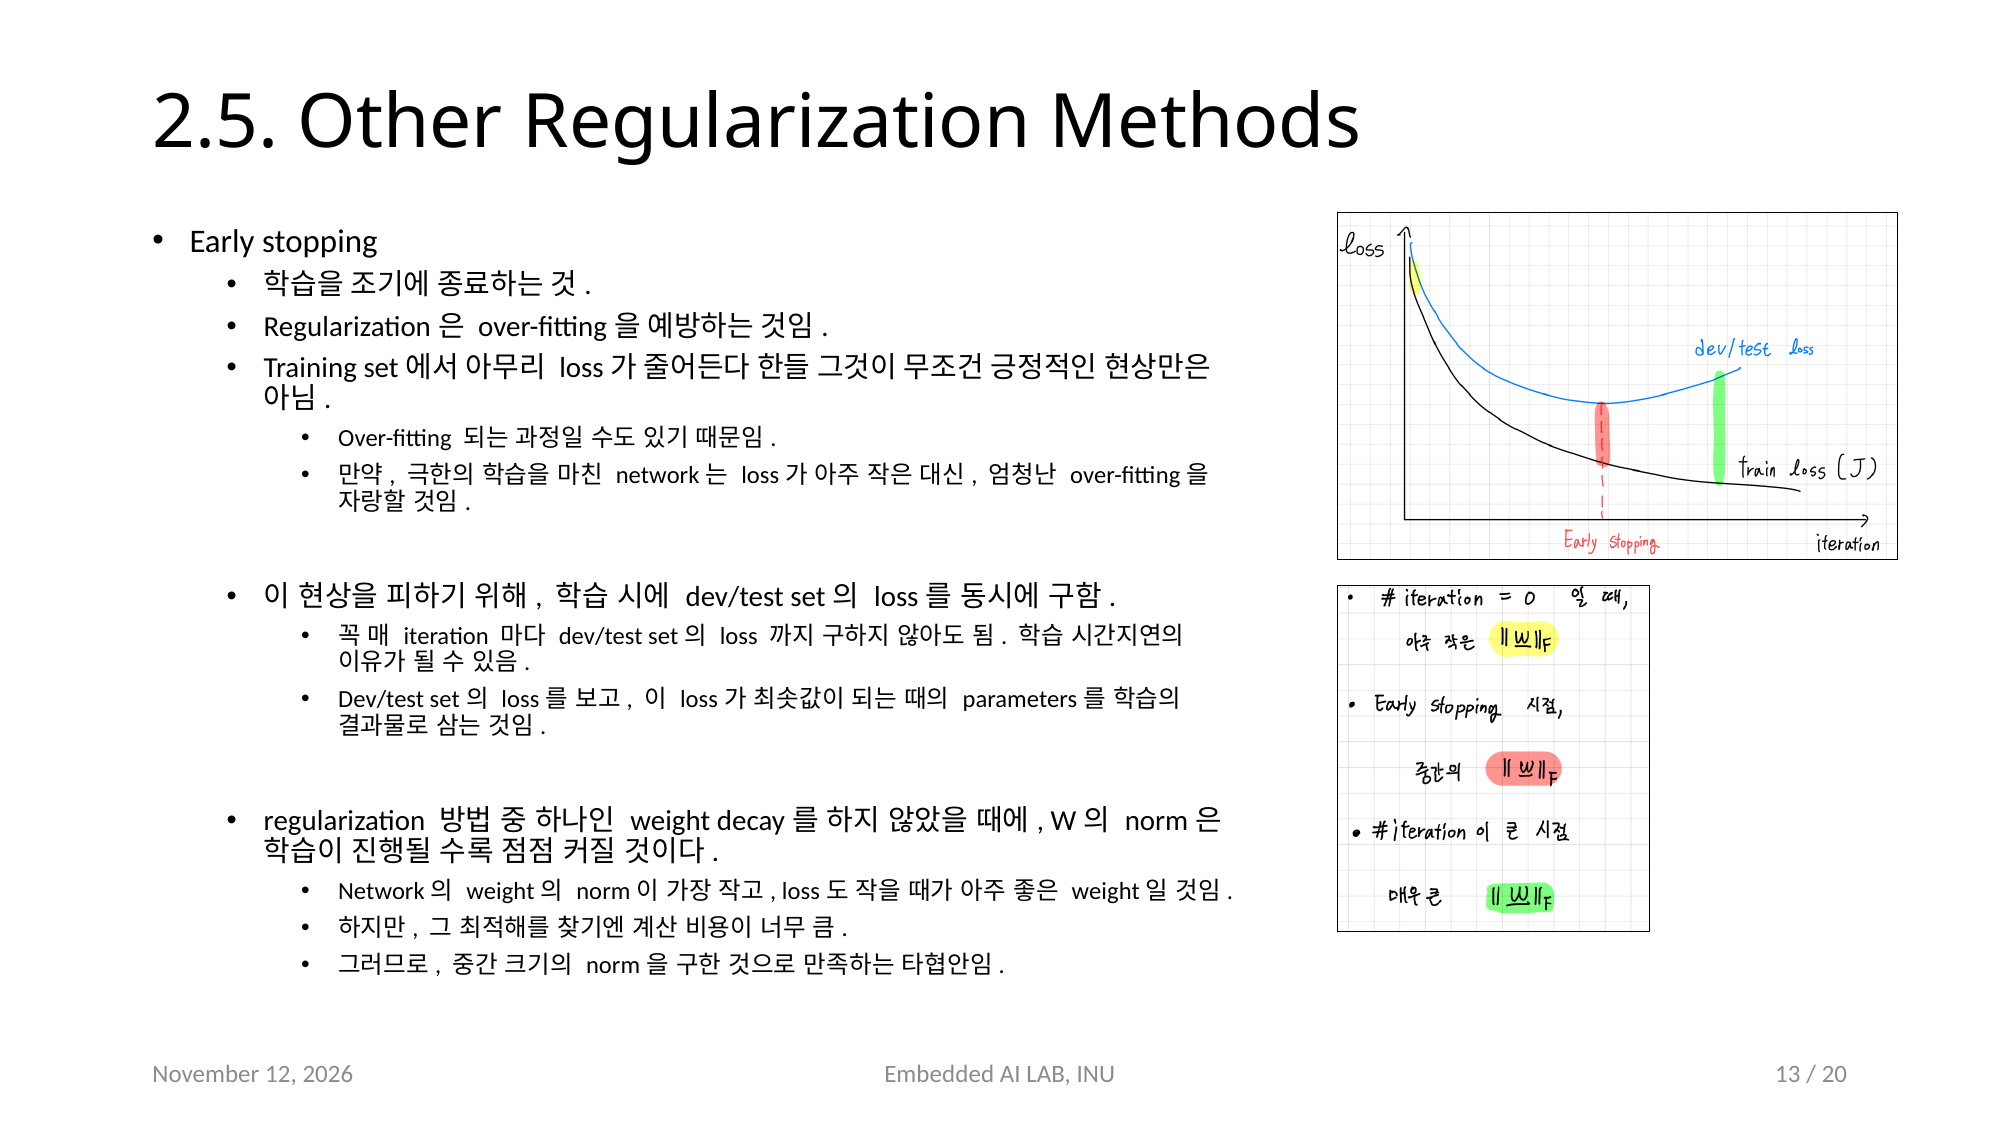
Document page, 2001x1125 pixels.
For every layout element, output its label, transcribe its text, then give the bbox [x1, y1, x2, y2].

title 2.5. Other Regularization Methods [137, 59, 1863, 187]
picture [1337, 212, 1898, 559]
slide_number 13 / 20 [1412, 1042, 1863, 1103]
list Early stopping 학습을 조기에 종료하는 것. Regularization은 over-fitting을 예방하는 것임. Training set에서 아무리 loss가 줄어든다 한들 그것이 무조건 긍정적인 현상만은 아님. Over-fitting 되는 과정일 수도 있기 때문임. 만약, 극한의 학습을 마친 network는 loss가 아주 작은 대신, 엄청난 over-fitting을 자랑할 것임. 이 현상을 피하기 위해, 학습 시에 dev/test set의 loss를 동시에 구함. 꼭 매 iteration 마다 dev/test set의 loss 까지 구하지 않아도 됨. 학습 시간지연의 이유가 될 수 있음. Dev/test set의 loss를 보고, 이 loss가 최솟값이 되는 때의 parameters를 학습의 결과물로 삼는 것임. regularization 방법 중 하나인 weight decay를 하지 않았을 때에, W의 norm은 학습이 진행될 수록 점점 커질 것이다. Network의 weight의 norm이 가장 작고, loss도 작을 때가 아주 좋은 weight일 것임. 하지만, 그 최적해를 찾기엔 계산 비용이 너무 큼. 그러므로, 중간 크기의 norm을 구한 것으로 만족하는 타협안임. [137, 216, 1244, 1014]
footer Embedded AI LAB, INU [662, 1042, 1338, 1103]
picture [1337, 585, 1650, 932]
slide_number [137, 1042, 588, 1103]
